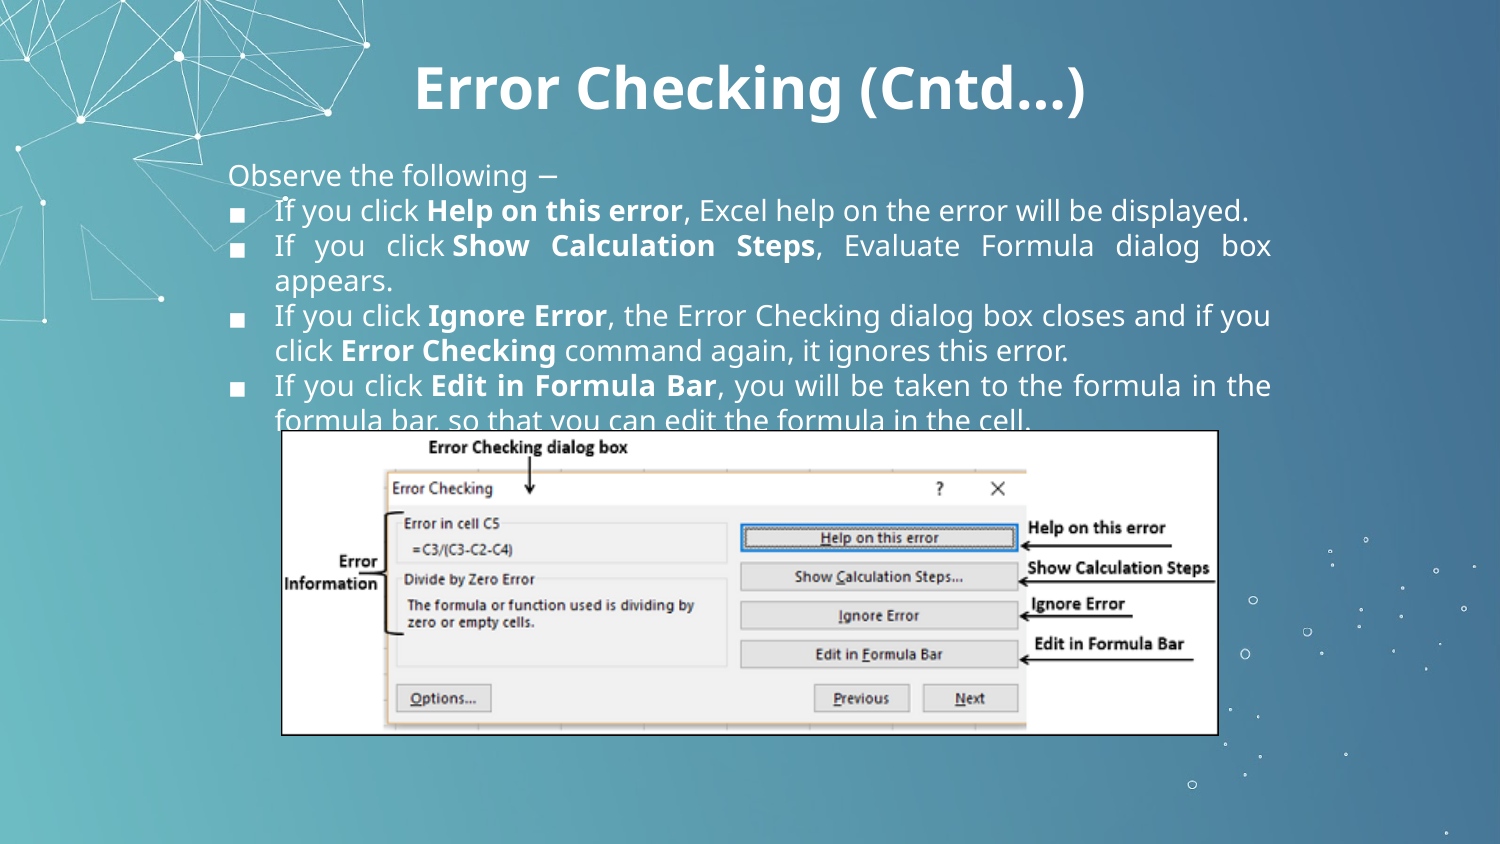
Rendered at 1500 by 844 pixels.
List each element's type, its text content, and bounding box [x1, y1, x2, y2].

text_box Observe the following − If you click Help on this error, Excel help on the error will be displayed. If you click Show Calculation Steps, Evaluate Formula dialog box appears. If you click Ignore Error, the Error Checking dialog box closes and if you click Error Checking command again, it ignores this error. If you click Edit in Formula Bar, you will be taken to the formula in the formula bar, so that you can edit the formula in the cell. [212, 149, 1288, 445]
picture [0, 0, 1500, 844]
title Error Checking (Cntd…) [322, 36, 1178, 149]
